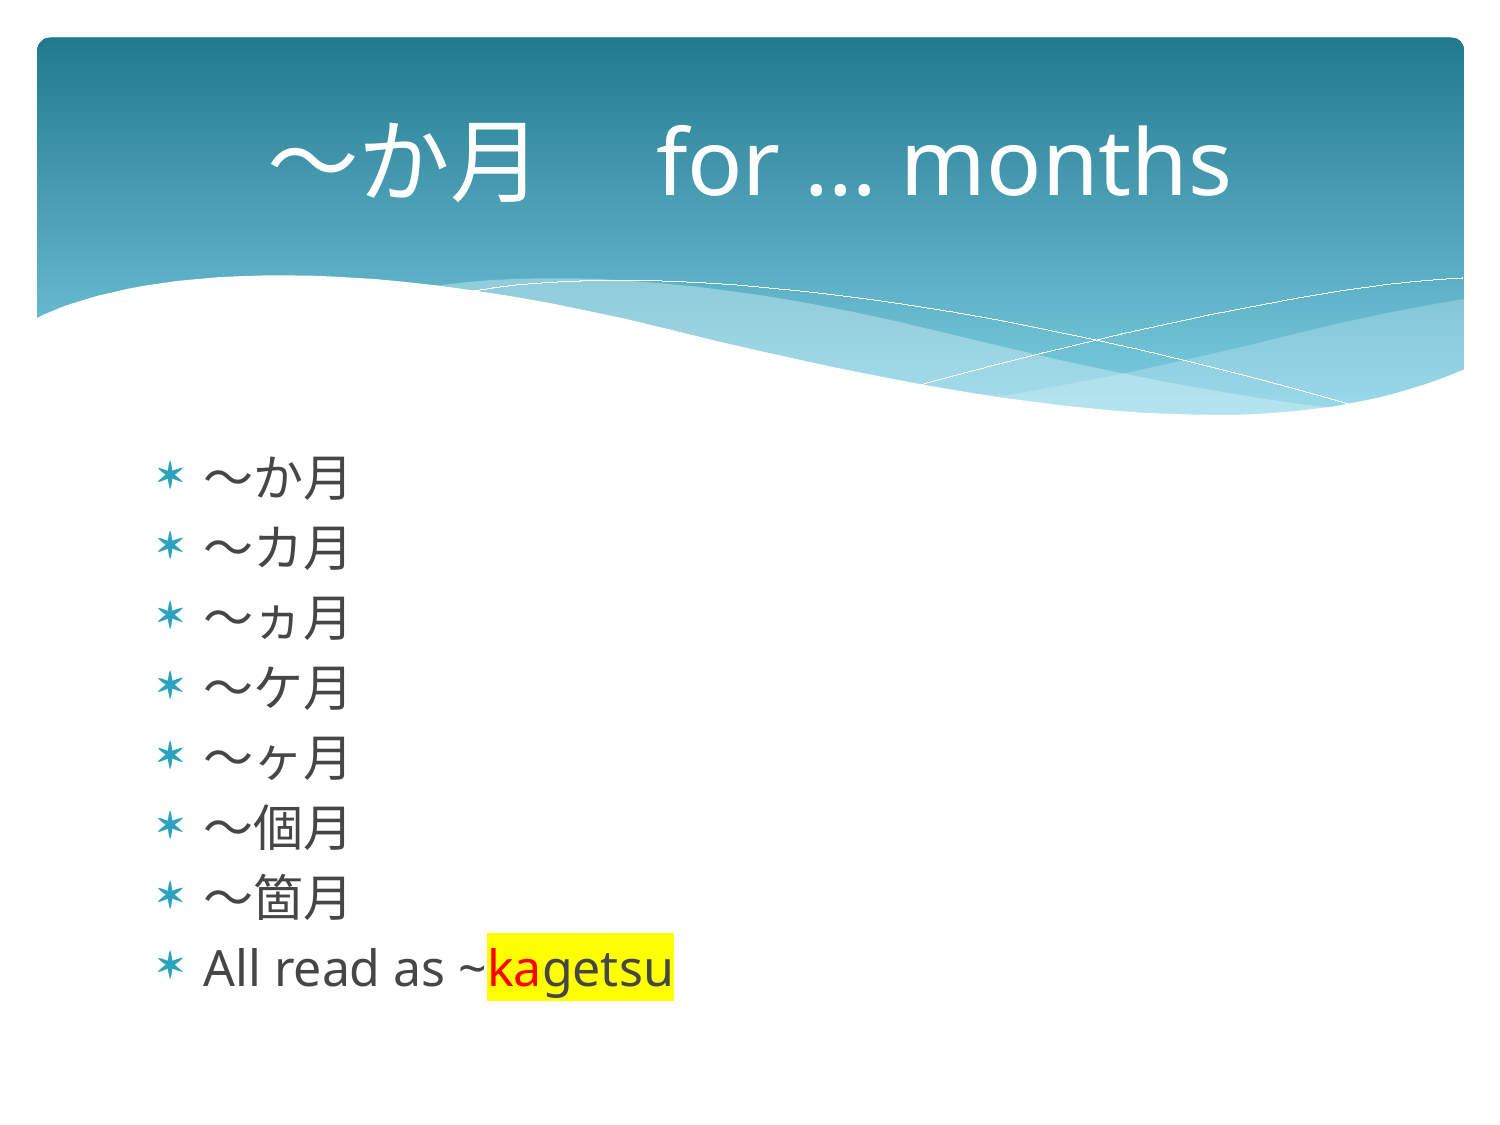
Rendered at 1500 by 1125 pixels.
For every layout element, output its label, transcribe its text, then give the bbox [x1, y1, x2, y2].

list ～か月 ～カ月 ～ヵ月 ～ケ月 ～ヶ月 ～個月 ～箇月 All read as ~kagetsu [143, 438, 1359, 1005]
title ～か月 for … months [75, 55, 1425, 261]
